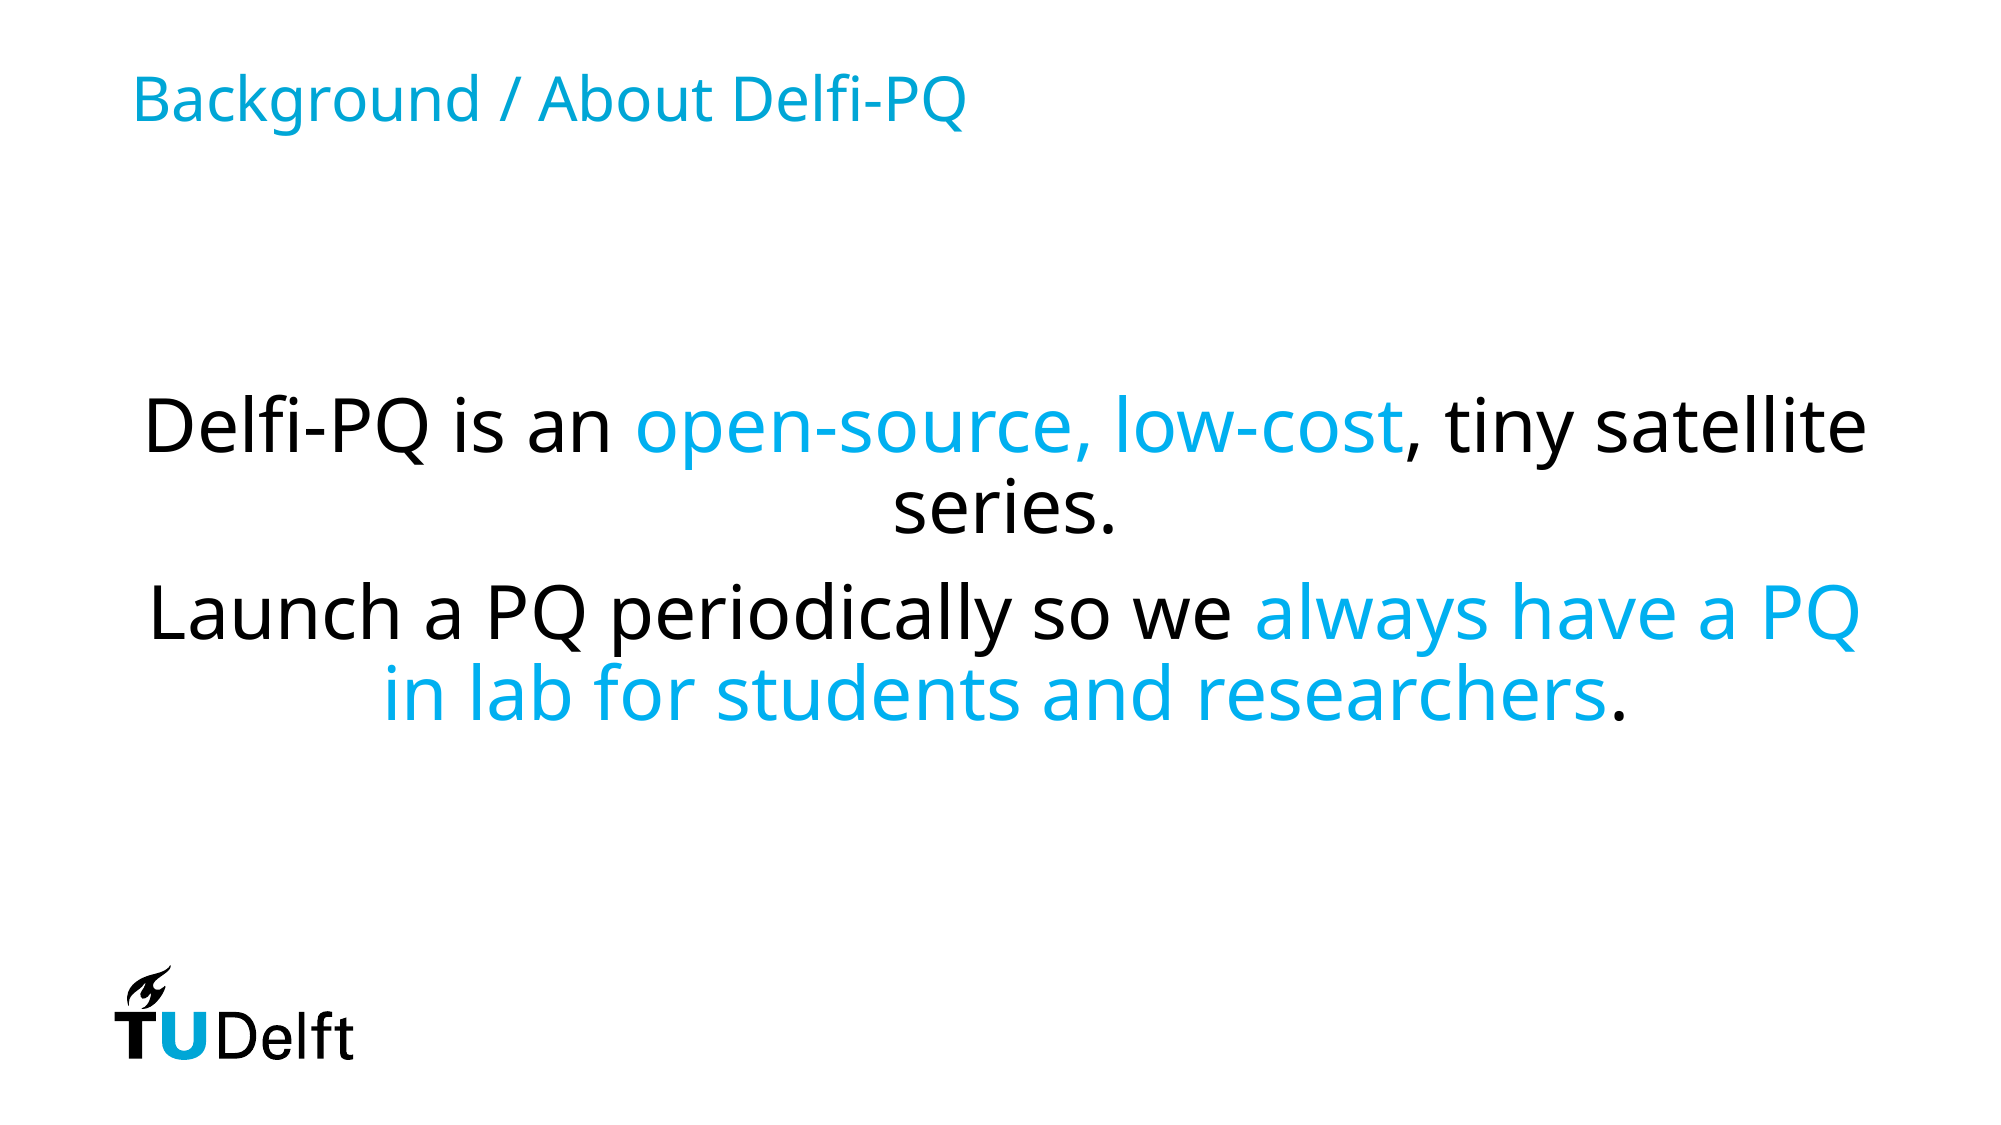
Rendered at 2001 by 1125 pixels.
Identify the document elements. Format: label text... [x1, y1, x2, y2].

text_box Delfi-PQ is an open-source, low-cost, tiny satellite series. Launch a PQ periodically so we always have a PQ in lab for students and researchers. [120, 361, 1892, 764]
text_box Background / About Delfi-PQ [116, 60, 1884, 141]
